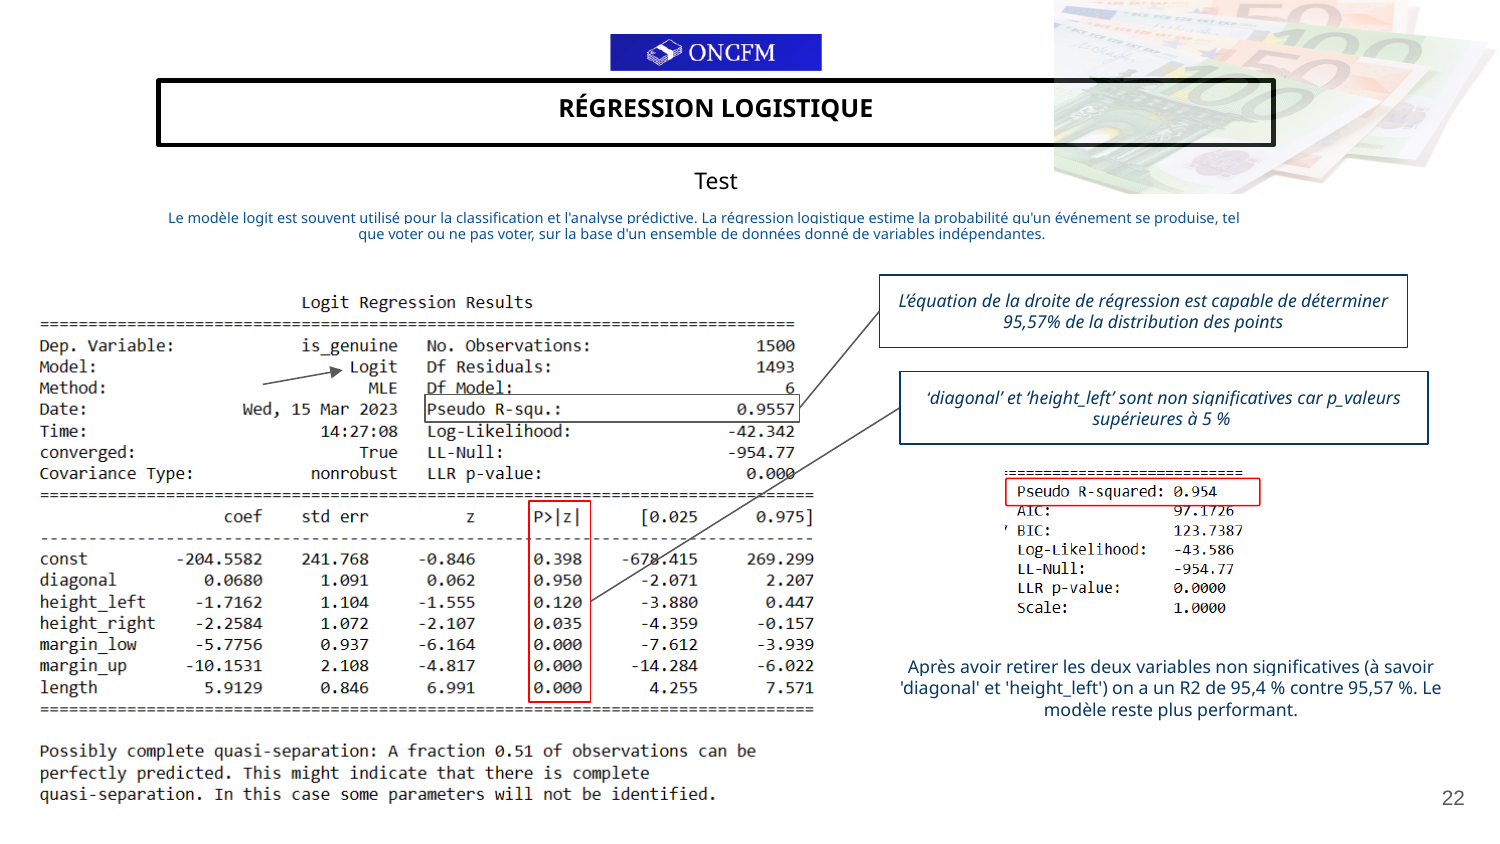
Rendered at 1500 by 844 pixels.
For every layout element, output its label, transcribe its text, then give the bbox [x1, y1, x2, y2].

picture [1054, 0, 1500, 226]
picture [610, 34, 822, 71]
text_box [262, 369, 343, 385]
picture [24, 288, 822, 819]
picture [1005, 467, 1261, 634]
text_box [799, 311, 880, 406]
text_box Test [401, 155, 1031, 196]
text_box RÉGRESSION LOGISTIQUE [158, 80, 1048, 146]
text_box Après avoir retirer les deux variables non significatives (à savoir 'diagonal' et 'height_left') on a un R2 de 95,4 % contre 95,57 %. Le modèle reste plus performant. [879, 640, 1463, 735]
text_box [590, 407, 901, 602]
text_box L’équation de la droite de régression est capable de déterminer 95,57% de la distribution des points [879, 275, 1408, 348]
text_box Le modèle logit est souvent utilisé pour la classification et l'analyse prédictive. La régression logistique estime la probabilité qu'un événement se produise, tel que voter ou ne pas voter, sur la base d'un ensemble de données donné de variables indépendantes. [144, 196, 1260, 261]
slide_number ‹#› [1389, 764, 1480, 830]
text_box ‘diagonal’ et ‘height_left’ sont non significatives car p_valeurs supérieures à 5 % [899, 371, 1428, 444]
